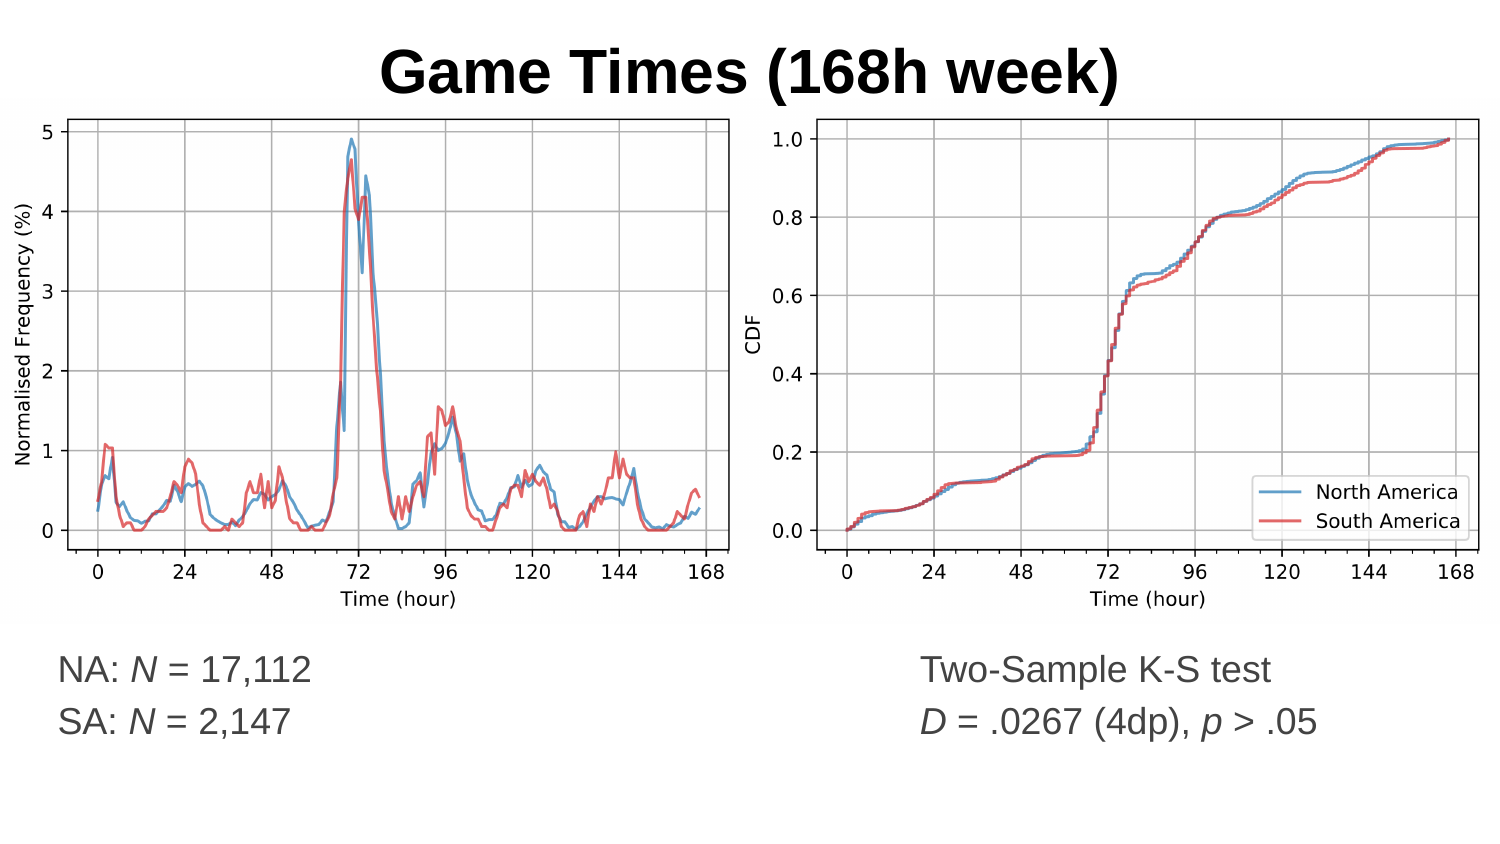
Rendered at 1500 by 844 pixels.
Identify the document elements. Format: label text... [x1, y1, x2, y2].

title Game Times (168h week) [51, 16, 1449, 97]
list NA: N = 17,112 SA: N = 2,147 [42, 632, 750, 788]
list Two-Sample K-S test D = .0267 (4dp), p > .05 [904, 631, 1500, 788]
picture [0, 98, 1500, 624]
